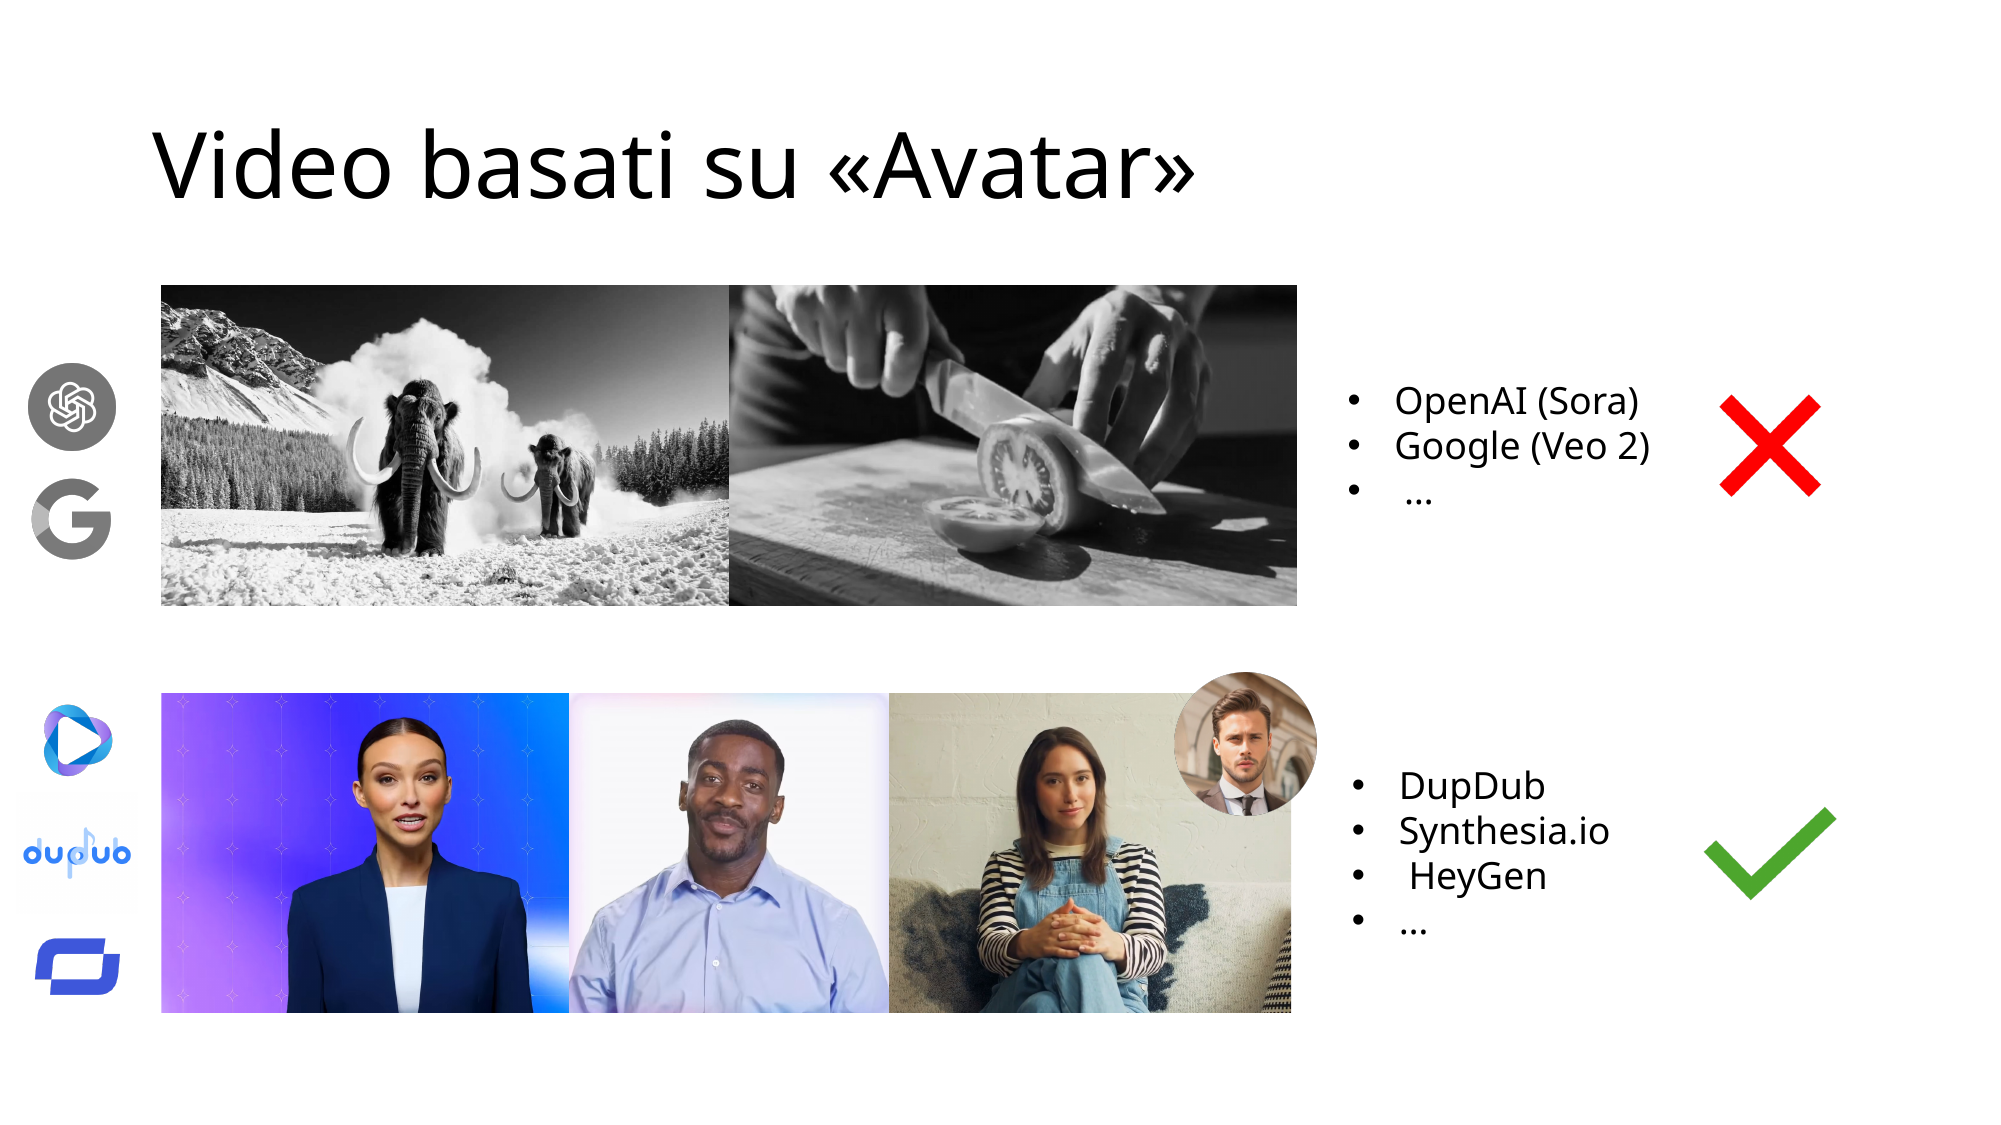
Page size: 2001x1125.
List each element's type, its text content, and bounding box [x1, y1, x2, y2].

picture [15, 791, 138, 914]
picture [1700, 376, 1840, 515]
picture [160, 672, 1318, 1014]
picture [28, 363, 116, 451]
text_box DupDub Synthesia.io HeyGen … [1337, 754, 1626, 950]
picture [32, 696, 121, 785]
picture [1700, 783, 1840, 923]
text_box OpenAI (Sora) Google (Veo 2) … [1332, 369, 1666, 520]
picture [32, 921, 121, 1010]
picture [160, 285, 1298, 606]
text_box Video basati su «Avatar» [137, 59, 1863, 278]
picture [28, 475, 116, 563]
